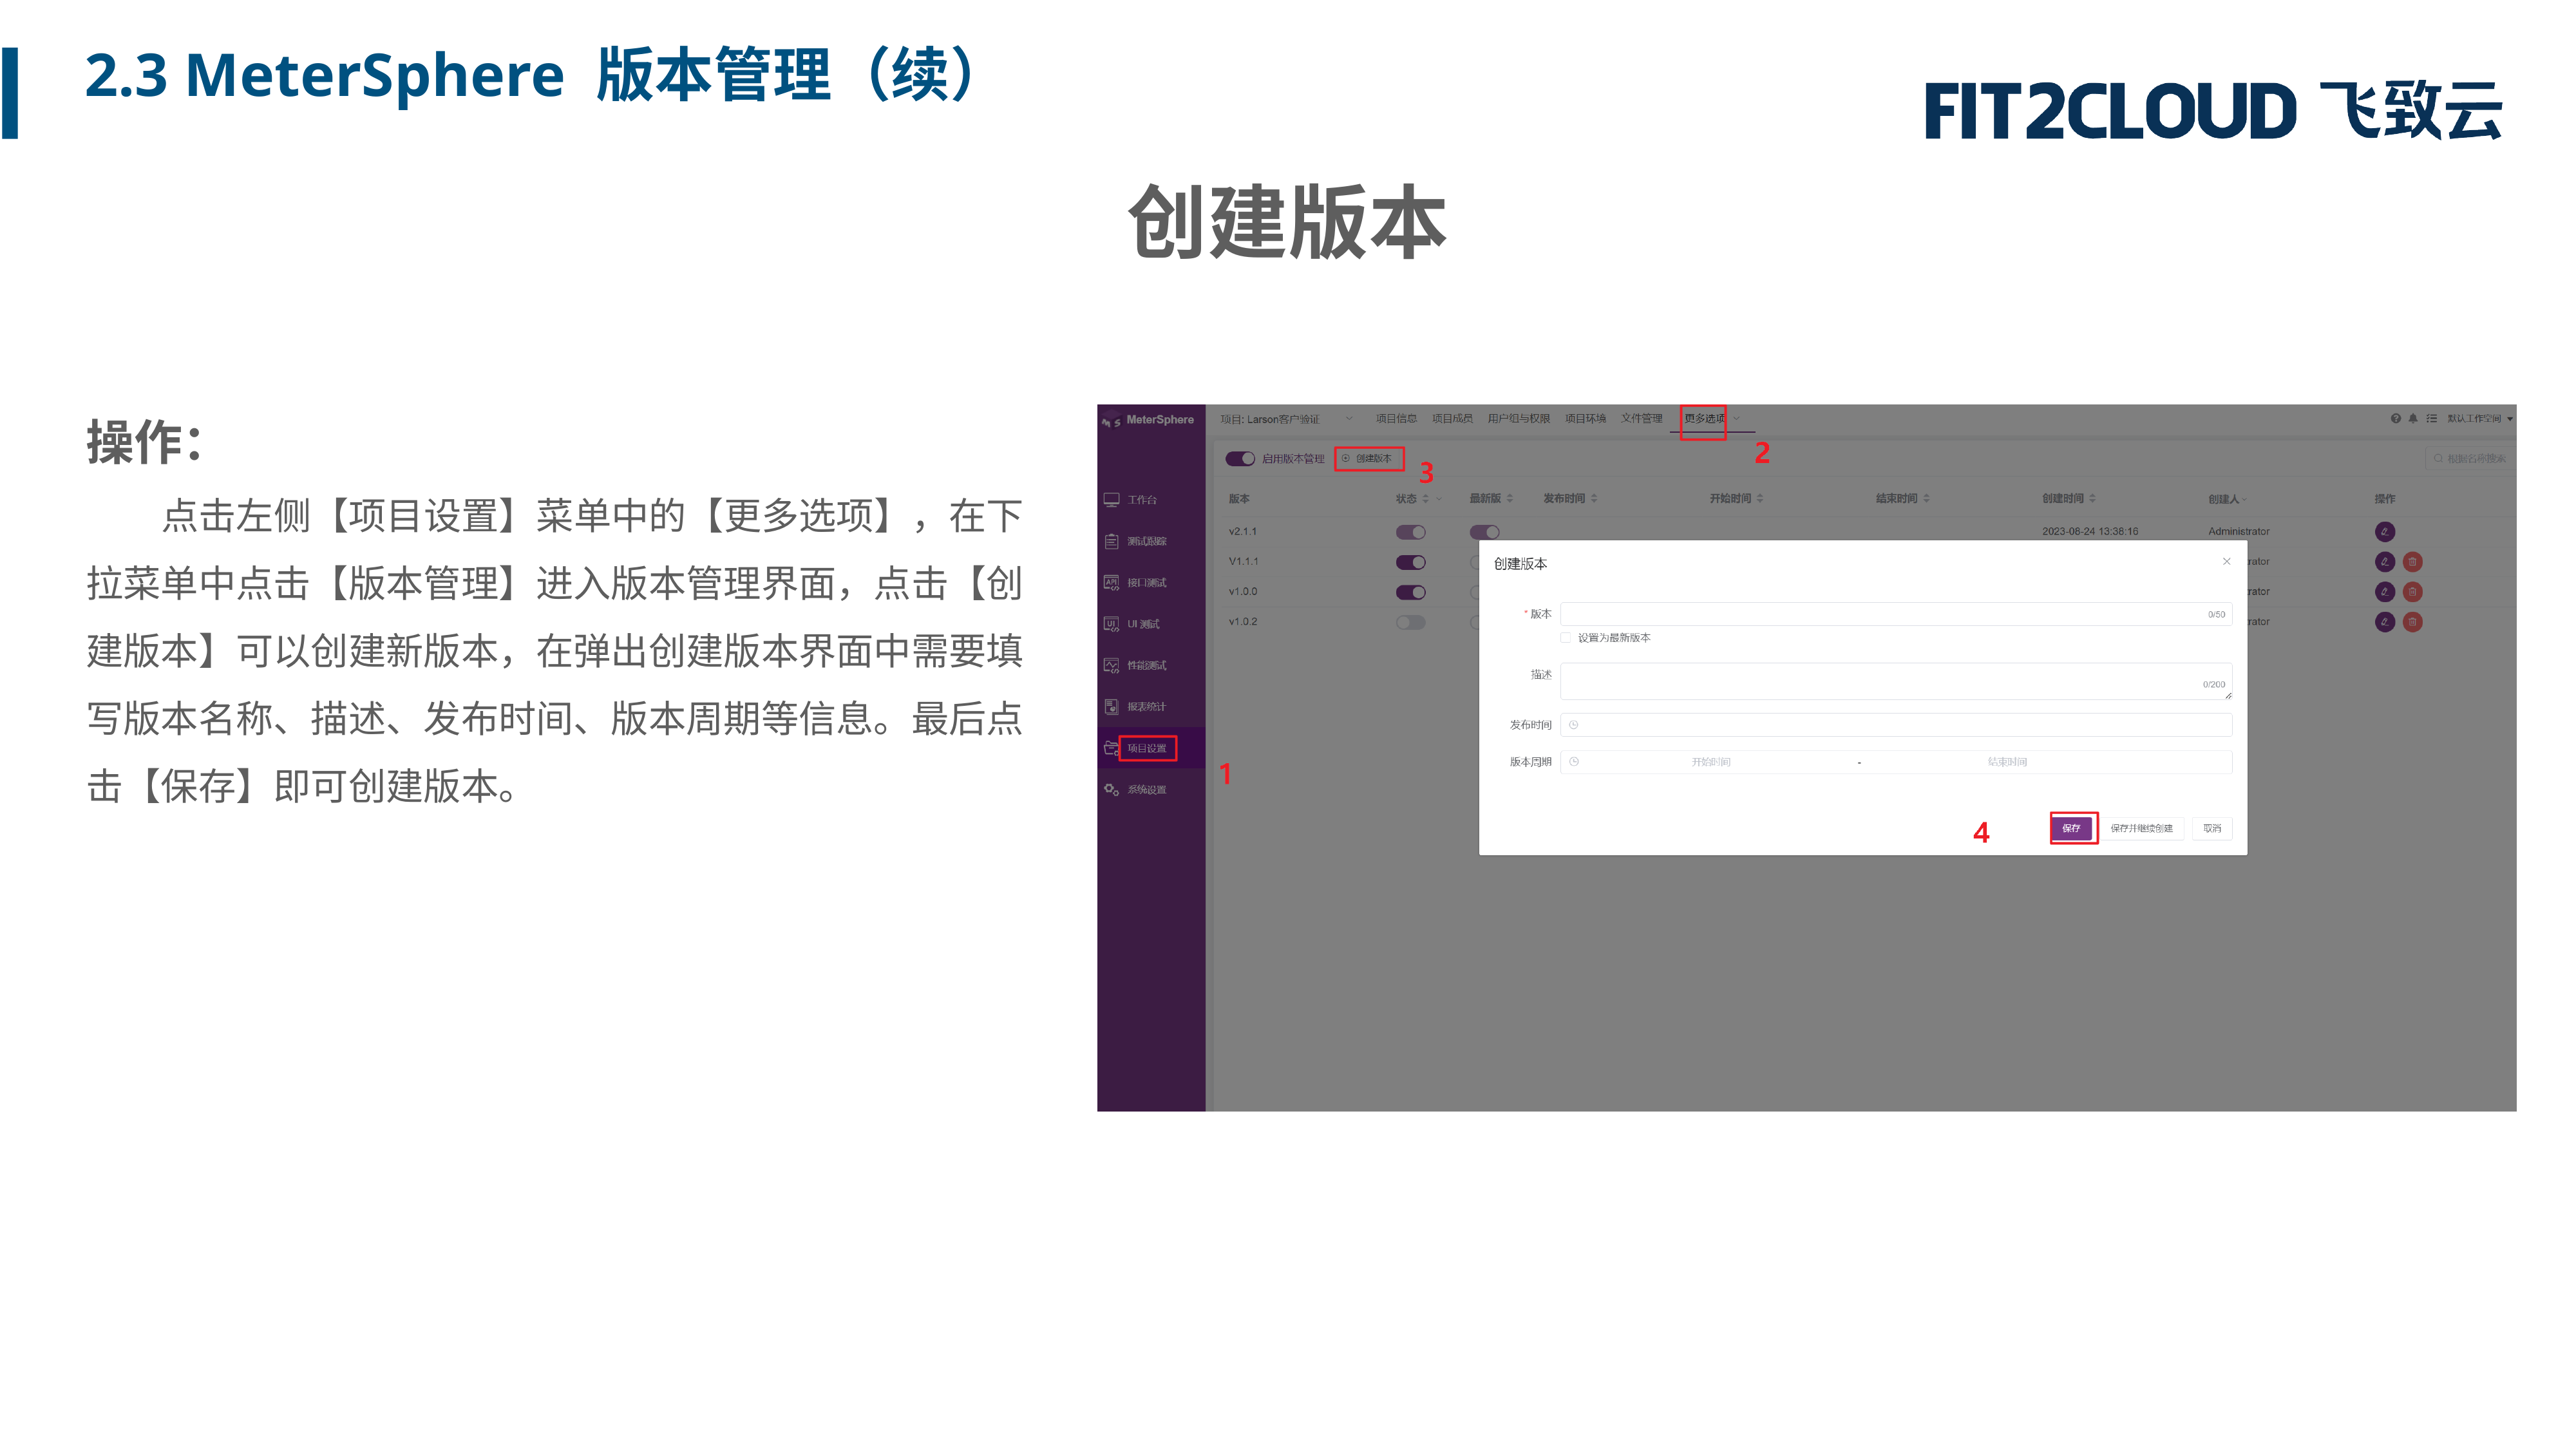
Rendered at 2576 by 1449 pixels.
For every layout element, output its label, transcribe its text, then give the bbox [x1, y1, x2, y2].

text_box 创建版本 [0, 161, 2576, 278]
text_box [2, 47, 18, 139]
text_box 2.3 MeterSphere 版本管理（续） [71, 40, 1270, 173]
picture [1926, 80, 2503, 140]
picture [1097, 404, 2517, 1112]
text_box 操作： 点击左侧【项目设置】菜单中的【更多选项】，在下拉菜单中点击【版本管理】进入版本管理界面，点击【创建版本】可以创建新版本，在弹出创建版本界面中需要填写版本名称、描述、发布时间、版本周期等信息。最后点击【保存】即可创建版本。 [78, 336, 1039, 854]
